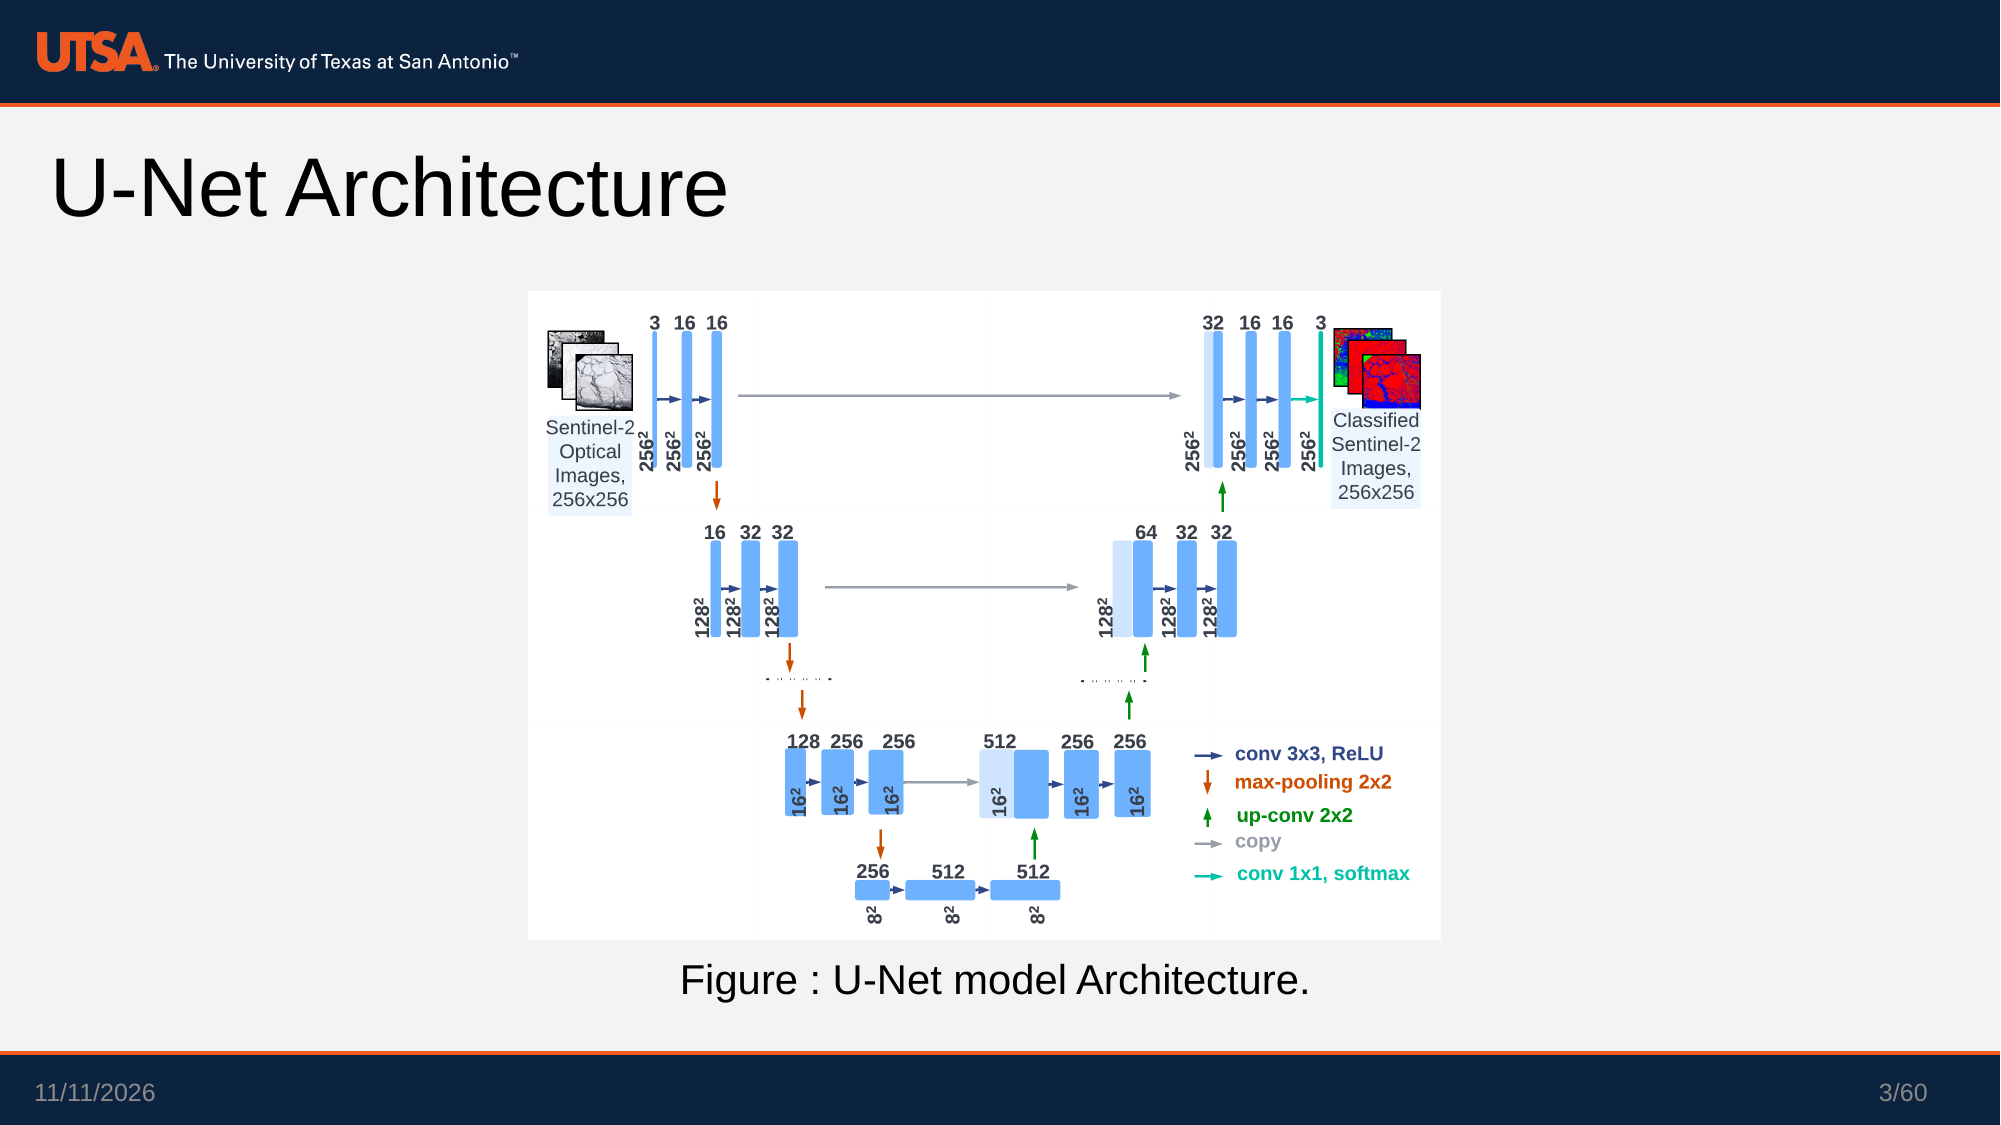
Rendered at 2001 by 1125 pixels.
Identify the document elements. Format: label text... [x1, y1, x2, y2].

title U-Net Architecture [35, 74, 1934, 292]
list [527, 291, 1441, 941]
slide_number 3/60 [1628, 1061, 1943, 1122]
picture [37, 31, 518, 72]
text_box Figure : U-Net model Architecture. [35, 945, 1956, 1011]
